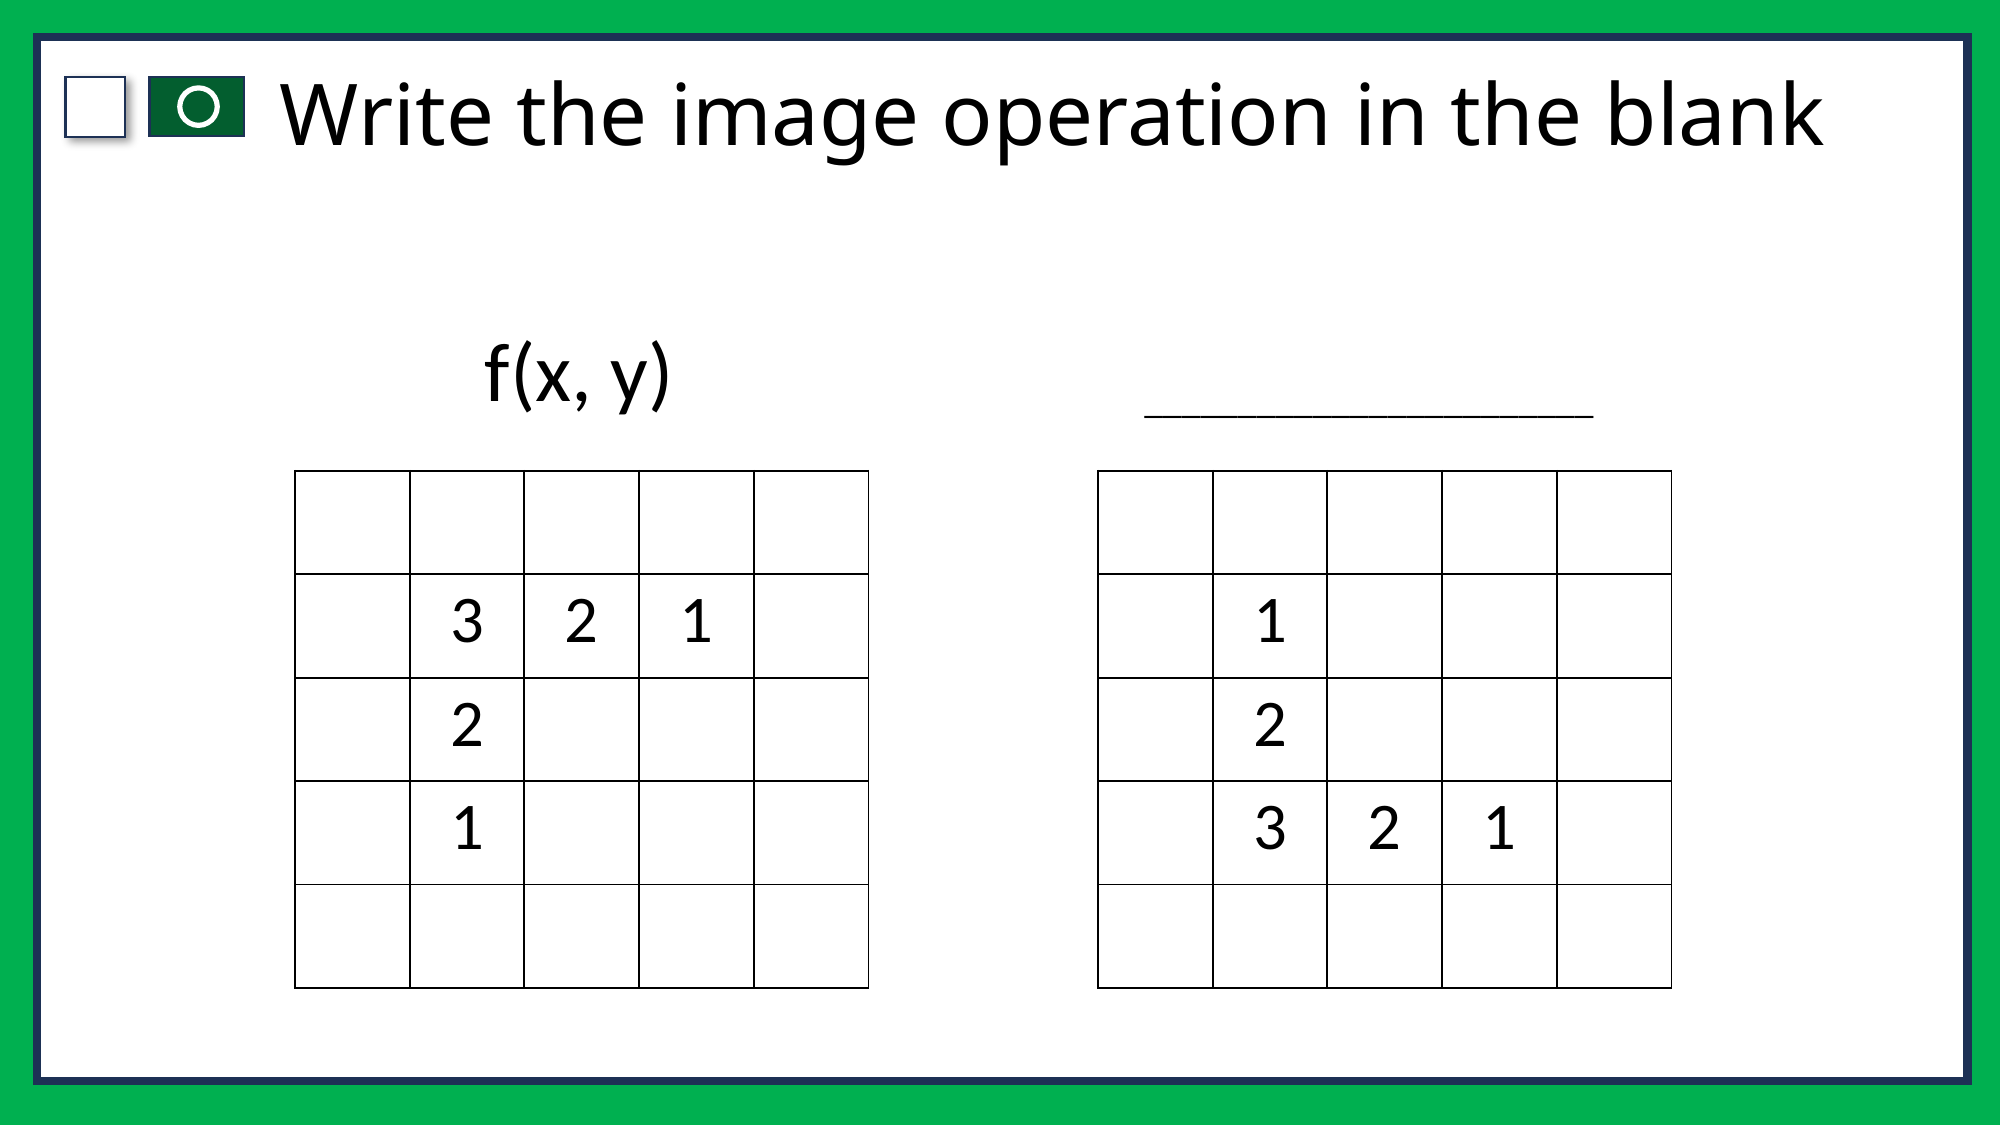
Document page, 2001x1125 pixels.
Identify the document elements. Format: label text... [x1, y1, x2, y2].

table_cell [296, 679, 409, 780]
table_cell [1099, 679, 1212, 780]
table_cell [1443, 885, 1556, 987]
table_cell [296, 575, 409, 677]
table_cell 1 [640, 575, 753, 677]
table_cell [640, 885, 753, 987]
table_header [1099, 472, 1212, 573]
table_cell [755, 679, 868, 780]
table_header [525, 472, 638, 573]
table_cell 2 [411, 679, 523, 780]
table_header [1443, 472, 1556, 573]
table_cell [640, 782, 753, 884]
table_cell [1214, 885, 1326, 987]
table_header [755, 472, 868, 573]
table_cell 2 [525, 575, 638, 677]
table_header [1328, 472, 1441, 573]
table_cell [1558, 575, 1671, 677]
text_box f(x, y) [470, 310, 690, 426]
table_cell [1328, 679, 1441, 780]
table_header [1214, 472, 1326, 573]
table_cell [525, 885, 638, 987]
table_cell 1 [1214, 575, 1326, 677]
table_cell [1328, 575, 1441, 677]
table_cell [411, 885, 523, 987]
table_header [640, 472, 753, 573]
table_cell [296, 782, 409, 884]
table_cell [755, 782, 868, 884]
table_cell [755, 885, 868, 987]
table_cell 2 [1328, 782, 1441, 884]
table_cell 2 [1214, 679, 1326, 780]
table_cell 3 [411, 575, 523, 677]
table_cell [1443, 575, 1556, 677]
table_cell [640, 679, 753, 780]
table_cell [1558, 679, 1671, 780]
table_header [1558, 472, 1671, 573]
table_cell [1099, 885, 1212, 987]
table_cell [1099, 575, 1212, 677]
table_cell 1 [1443, 782, 1556, 884]
table_cell [1558, 782, 1671, 884]
table_cell 3 [1214, 782, 1326, 884]
table_cell [1558, 885, 1671, 987]
title Write the image operation in the blank [265, 59, 1863, 176]
table_cell [1099, 782, 1212, 884]
table_header [411, 472, 523, 573]
table_header [296, 472, 409, 573]
table_cell [755, 575, 868, 677]
text_box ________________________ [1129, 368, 1610, 429]
table_cell [525, 679, 638, 780]
table_cell 1 [411, 782, 523, 884]
table_cell [296, 885, 409, 987]
table_cell [1443, 679, 1556, 780]
table_cell [1328, 885, 1441, 987]
table_cell [525, 782, 638, 884]
